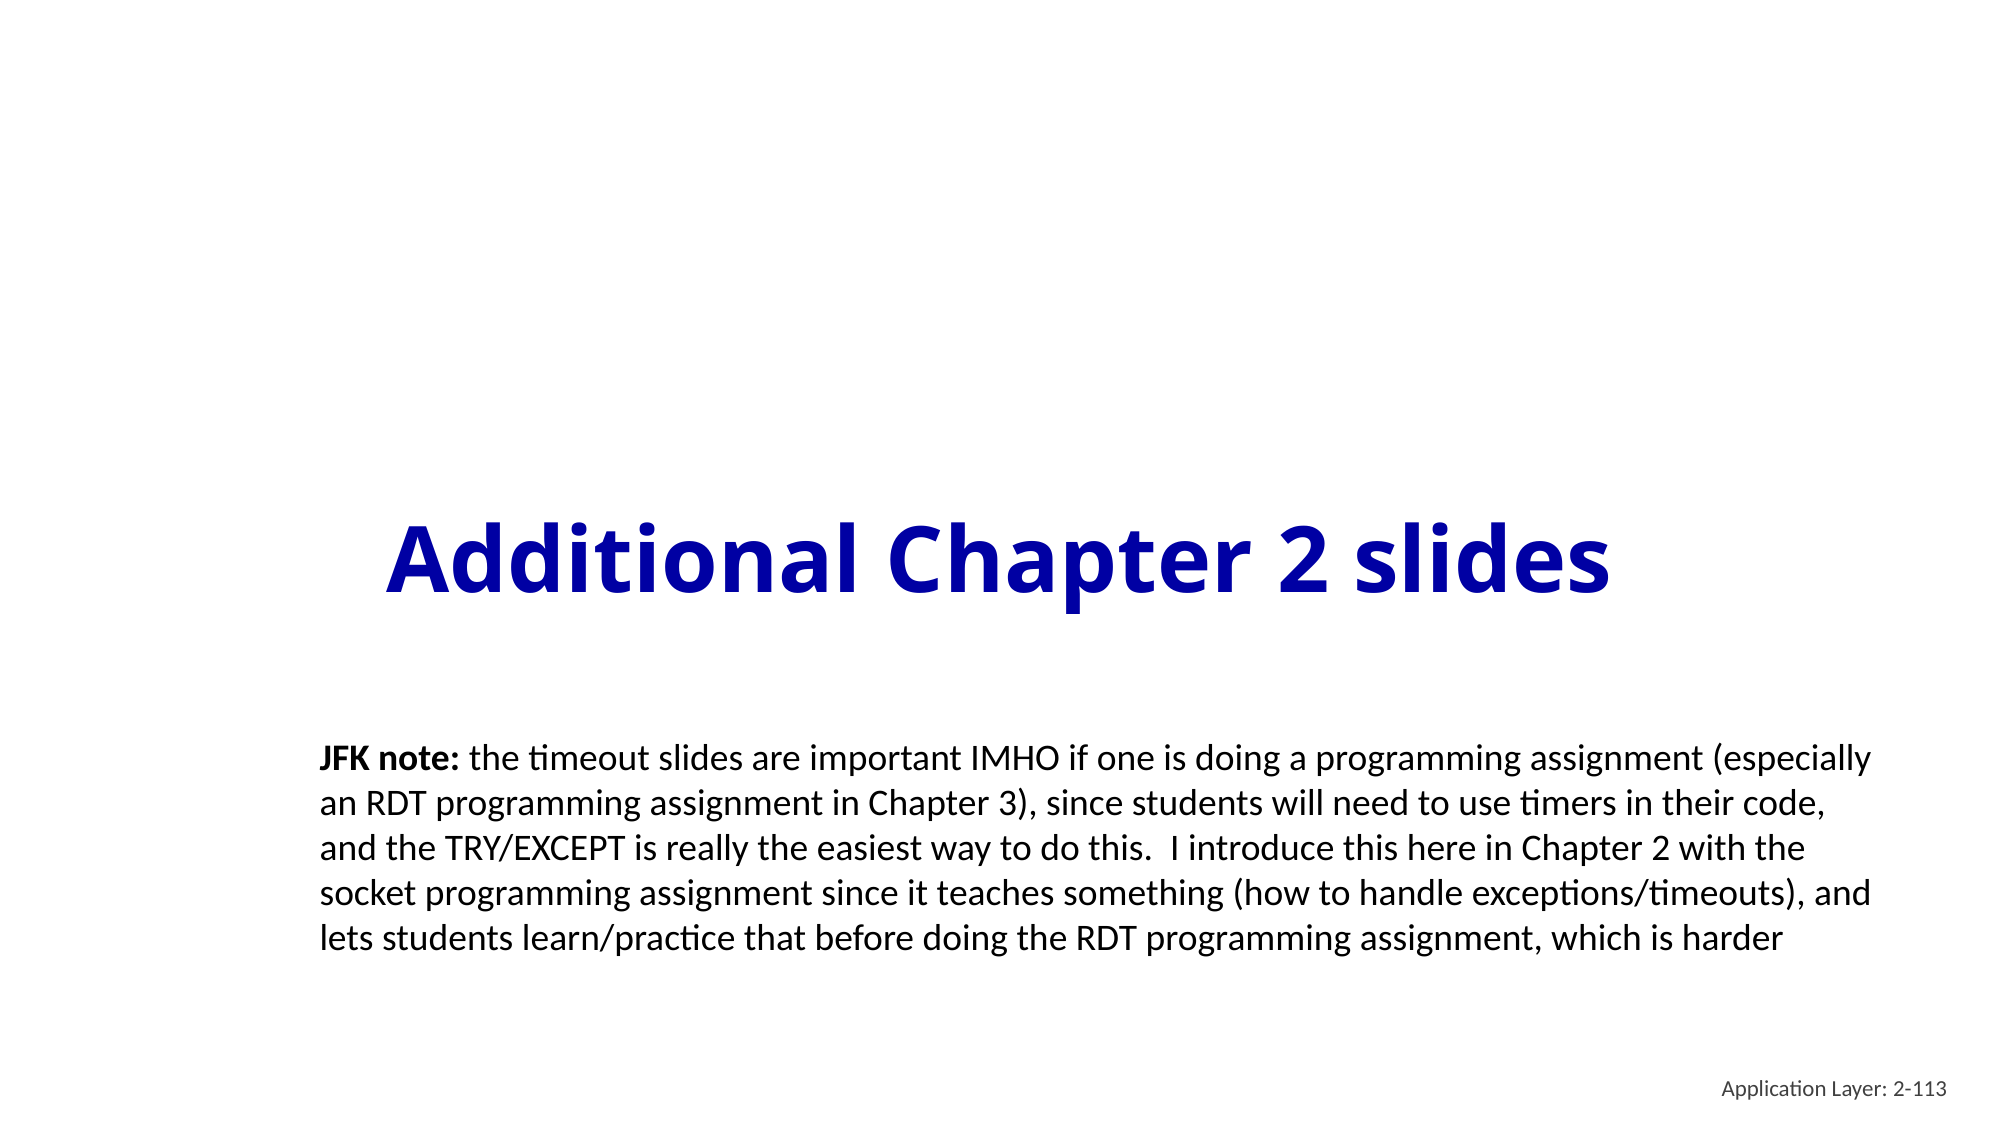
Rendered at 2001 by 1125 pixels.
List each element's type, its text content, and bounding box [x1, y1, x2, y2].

text_box JFK note: the timeout slides are important IMHO if one is doing a programming assignment (especially an RDT programming assignment in Chapter 3), since students will need to use timers in their code, and the TRY/EXCEPT is really the easiest way to do this. I introduce this here in Chapter 2 with the socket programming assignment since it teaches something (how to handle exceptions/timeouts), and lets students learn/practice that before doing the RDT programming assignment, which is harder [304, 725, 1909, 965]
slide_number Application Layer: 2-113 [1512, 1056, 1963, 1117]
title Additional Chapter 2 slides [137, 489, 1863, 636]
